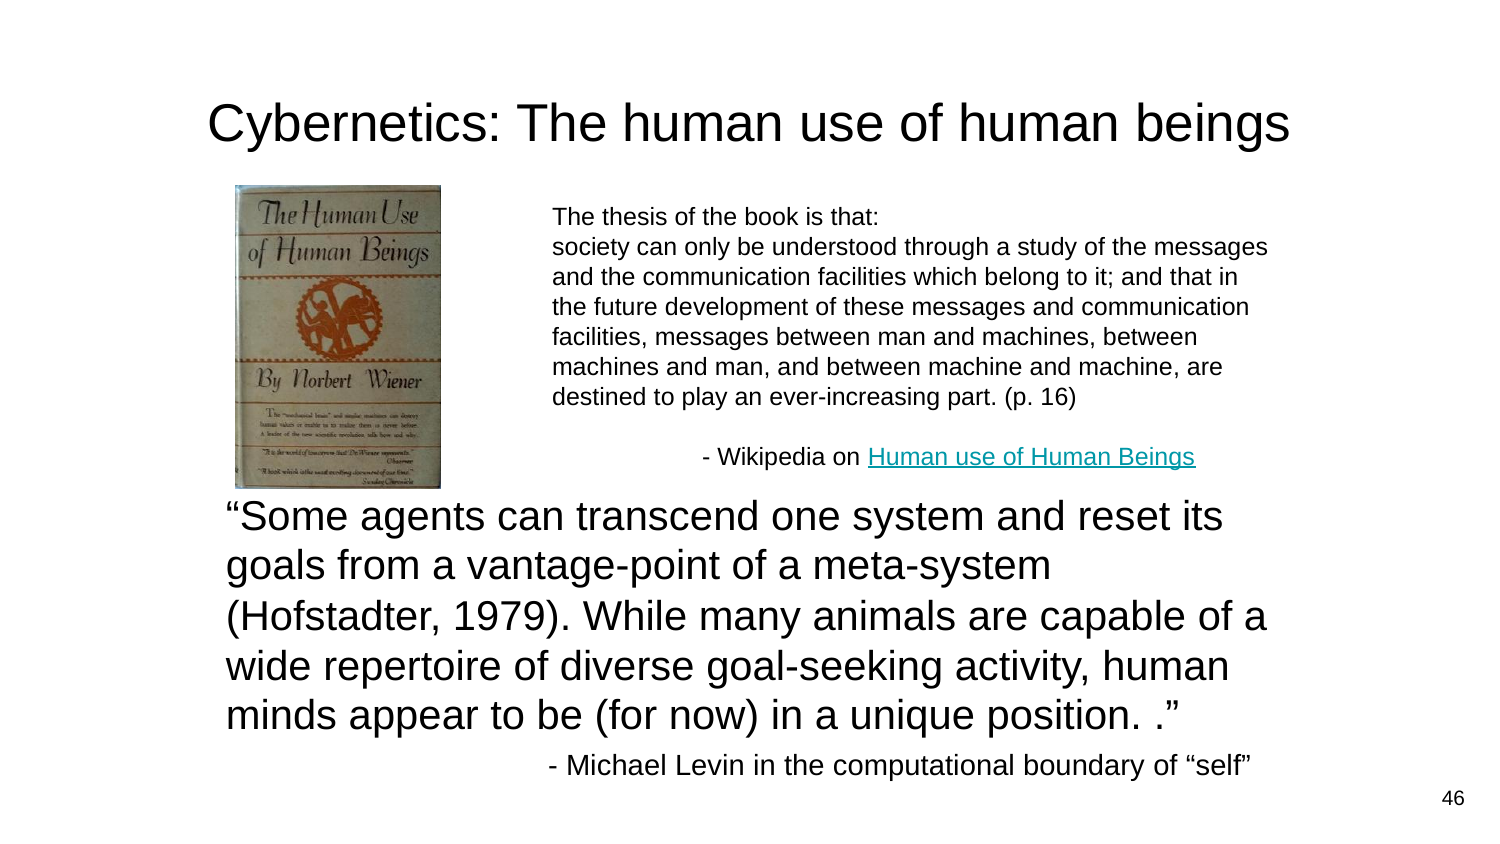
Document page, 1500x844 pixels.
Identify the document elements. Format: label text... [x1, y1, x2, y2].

text_box “Some agents can transcend one system and reset its goals from a vantage-point of a meta-system (Hofstadter, 1979). While many animals are capable of a wide repertoire of diverse goal-seeking activity, human minds appear to be (for now) in a unique position. .” - Michael Levin in the computational boundary of “self” [211, 480, 1289, 791]
text_box The thesis of the book is that: society can only be understood through a study of the messages and the communication facilities which belong to it; and that in the future development of these messages and communication facilities, messages between man and machines, between machines and man, and between machine and machine, are destined to play an ever-increasing part. (p. 16) - Wikipedia on Human use of Human Beings [537, 193, 1289, 508]
picture [235, 185, 441, 489]
slide_number 46 [1389, 764, 1480, 830]
title Cybernetics: The human use of human beings [51, 72, 1449, 167]
